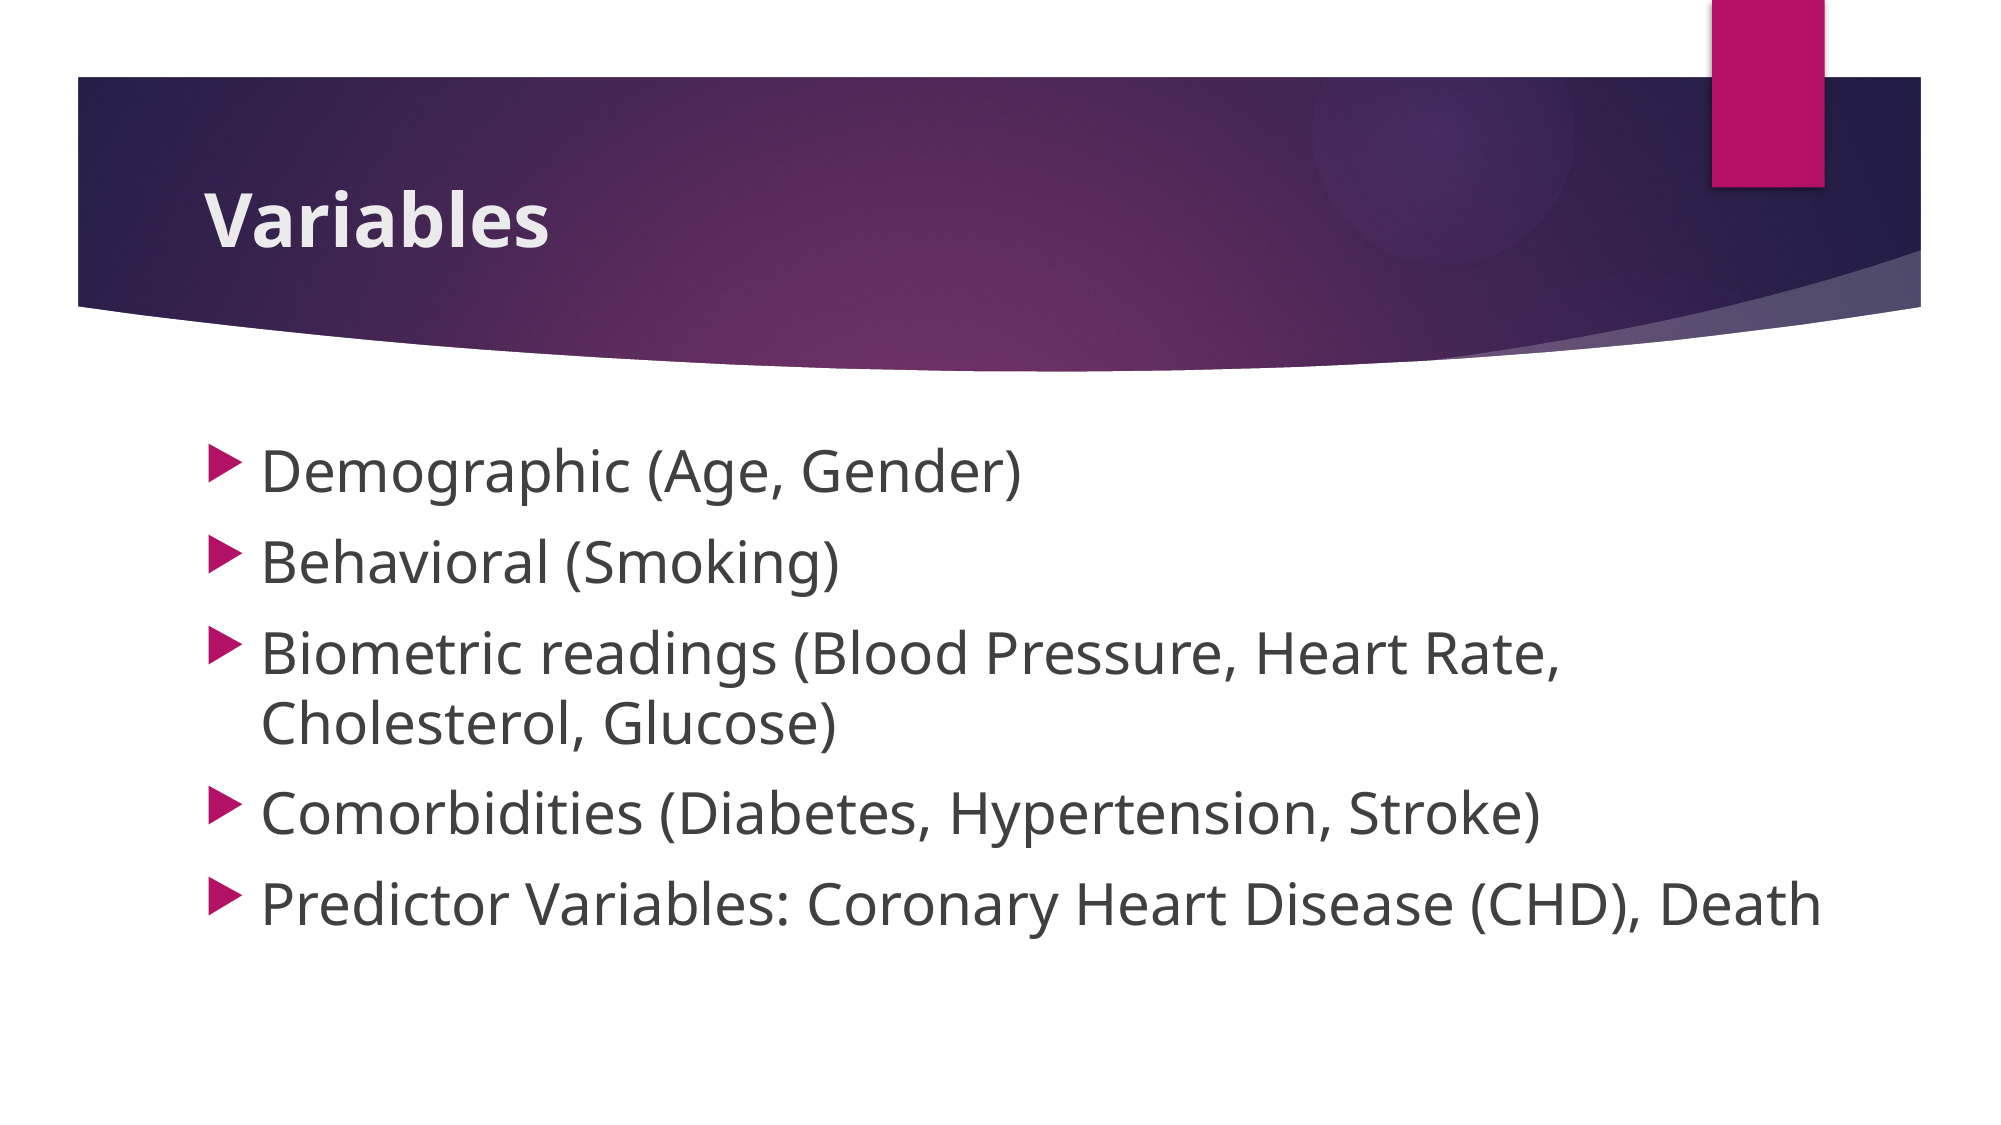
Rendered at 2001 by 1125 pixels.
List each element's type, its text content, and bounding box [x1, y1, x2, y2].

list Demographic (Age, Gender) Behavioral (Smoking) Biometric readings (Blood Pressure, Heart Rate, Cholesterol, Glucose) Comorbidities (Diabetes, Hypertension, Stroke) Predictor Variables: Coronary Heart Disease (CHD), Death [189, 427, 1897, 988]
title Variables [189, 159, 1627, 276]
